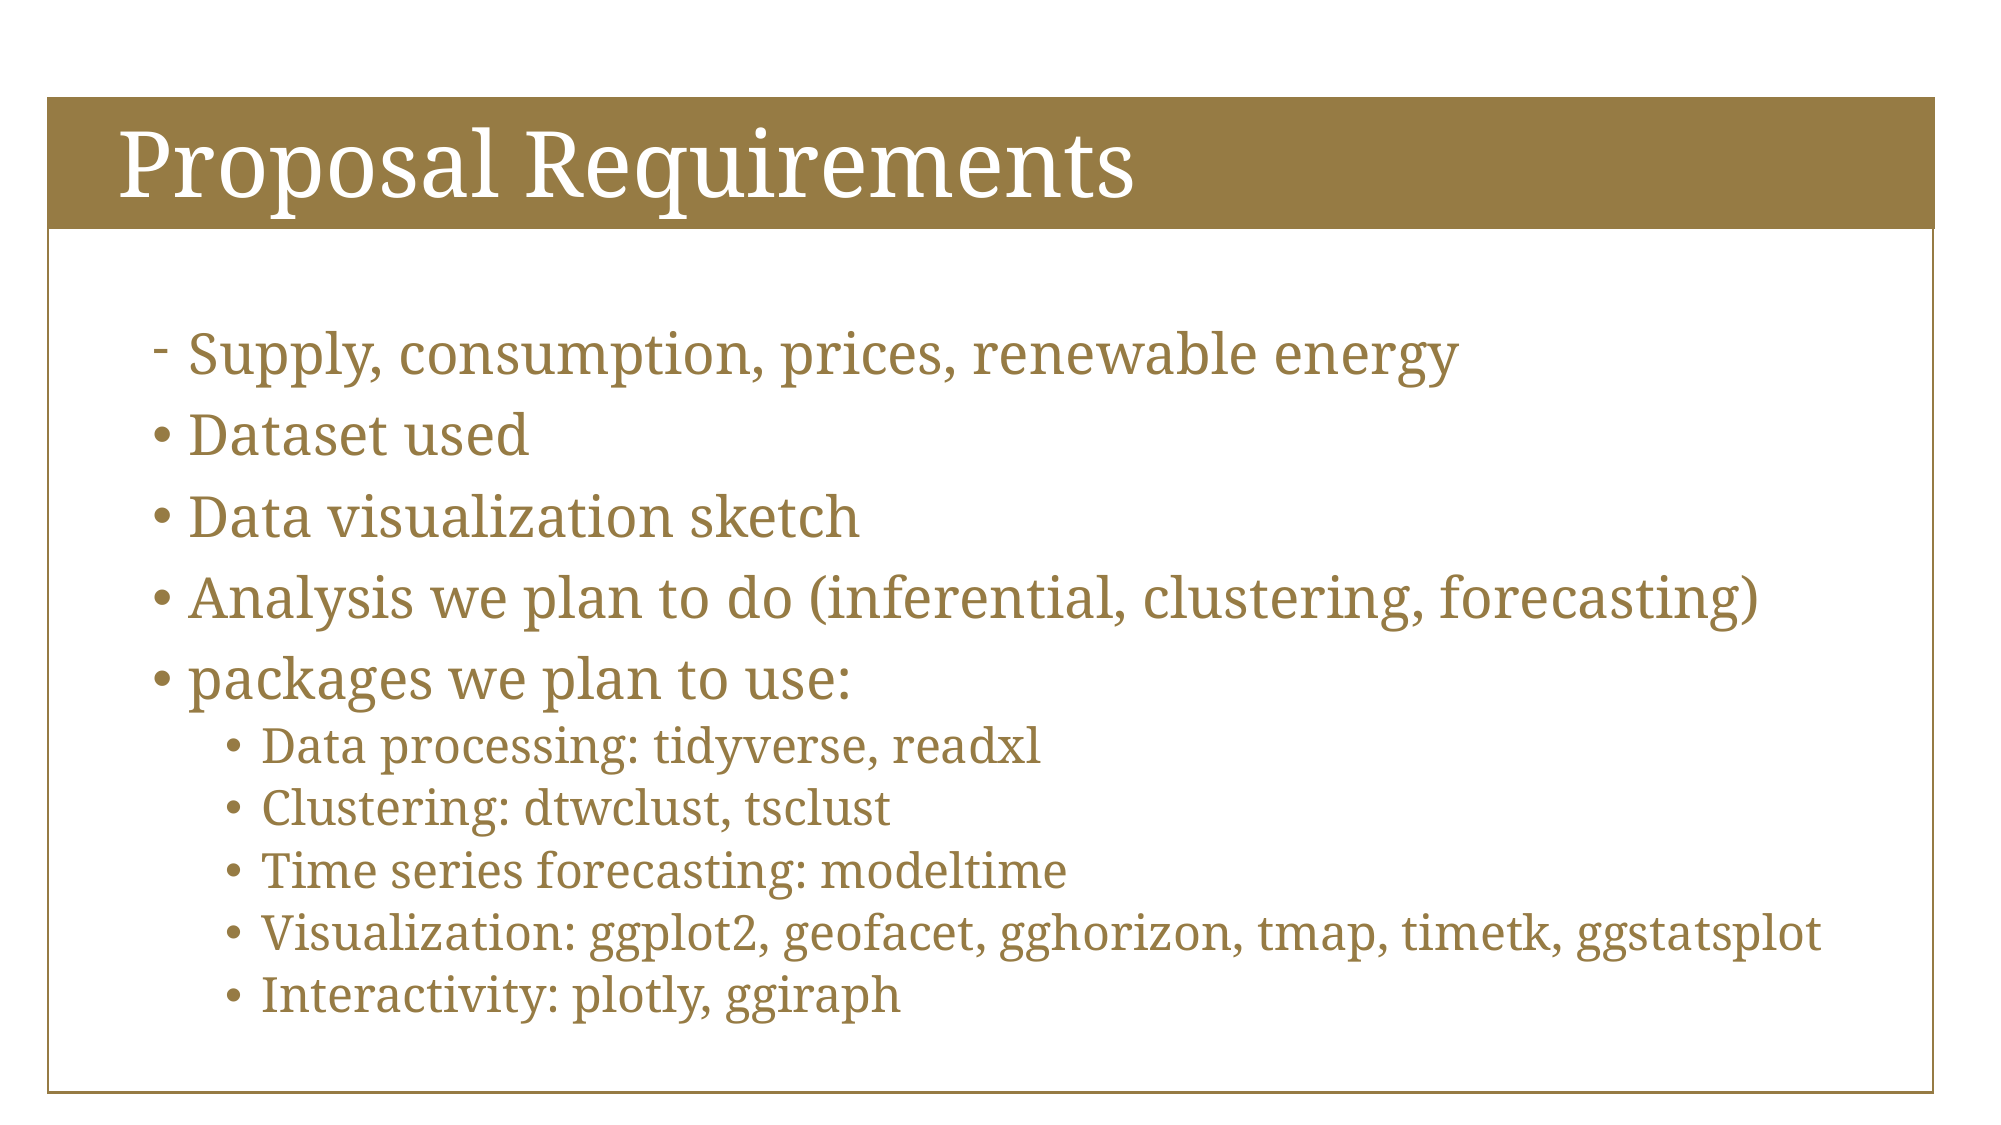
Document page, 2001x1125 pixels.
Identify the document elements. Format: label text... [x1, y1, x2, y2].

text_box [47, 229, 1934, 1094]
title Proposal Requirements [102, 84, 1800, 252]
text_box [1800, 97, 1935, 229]
text_box [47, 97, 102, 229]
